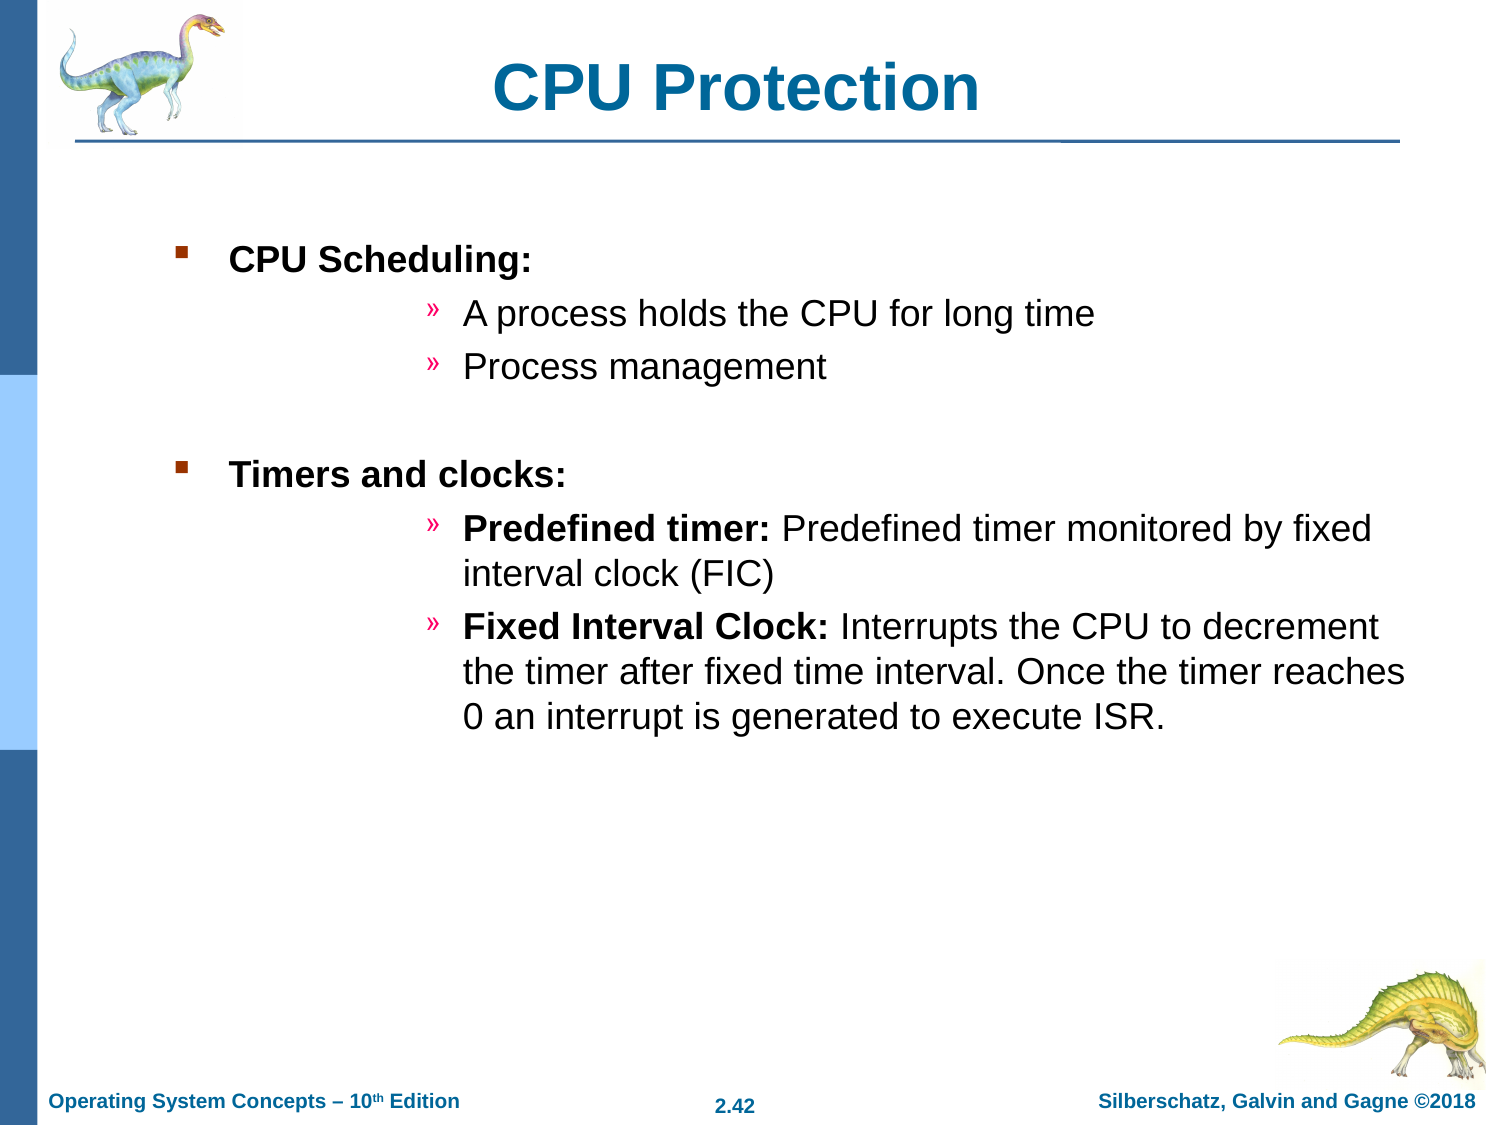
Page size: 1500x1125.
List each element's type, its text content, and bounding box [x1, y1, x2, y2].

title CPU Protection [75, 36, 1400, 132]
picture [1275, 959, 1486, 1090]
text_box CPU Scheduling: A process holds the CPU for long time Process management Timers and clocks: Predefined timer: Predefined timer monitored by fixed interval clock (FIC) Fixed Interval Clock: Interrupts the CPU to decrement the timer after fixed time interval. Once the timer reaches 0 an interrupt is generated to execute ISR. [157, 227, 1425, 971]
picture [46, 0, 243, 149]
